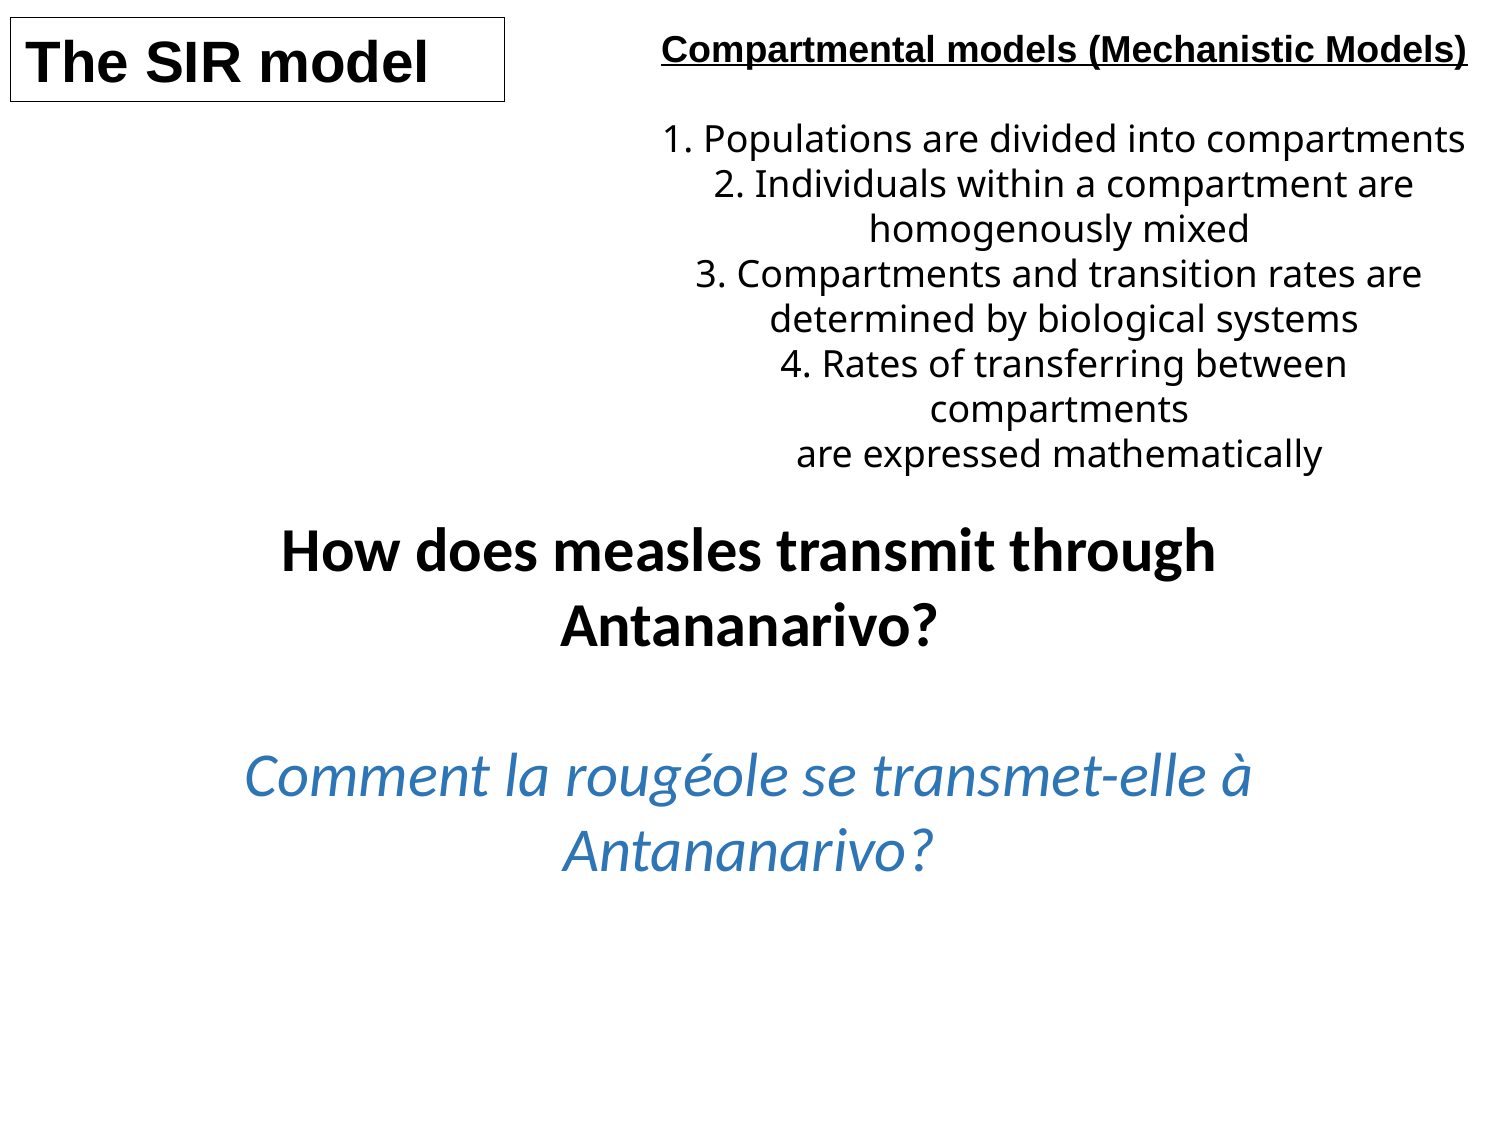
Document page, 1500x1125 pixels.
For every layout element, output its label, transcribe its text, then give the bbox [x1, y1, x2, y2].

text_box Compartmental models (Mechanistic Models) 1. Populations are divided into compartments 2. Individuals within a compartment are homogenously mixed 3. Compartments and transition rates are determined by biological systems 4. Rates of transferring between compartments are expressed mathematically [628, 17, 1500, 482]
text_box How does measles transmit through Antananarivo? Comment la rougéole se transmet-elle à Antananarivo? [98, 502, 1402, 892]
text_box The SIR model [10, 17, 505, 102]
